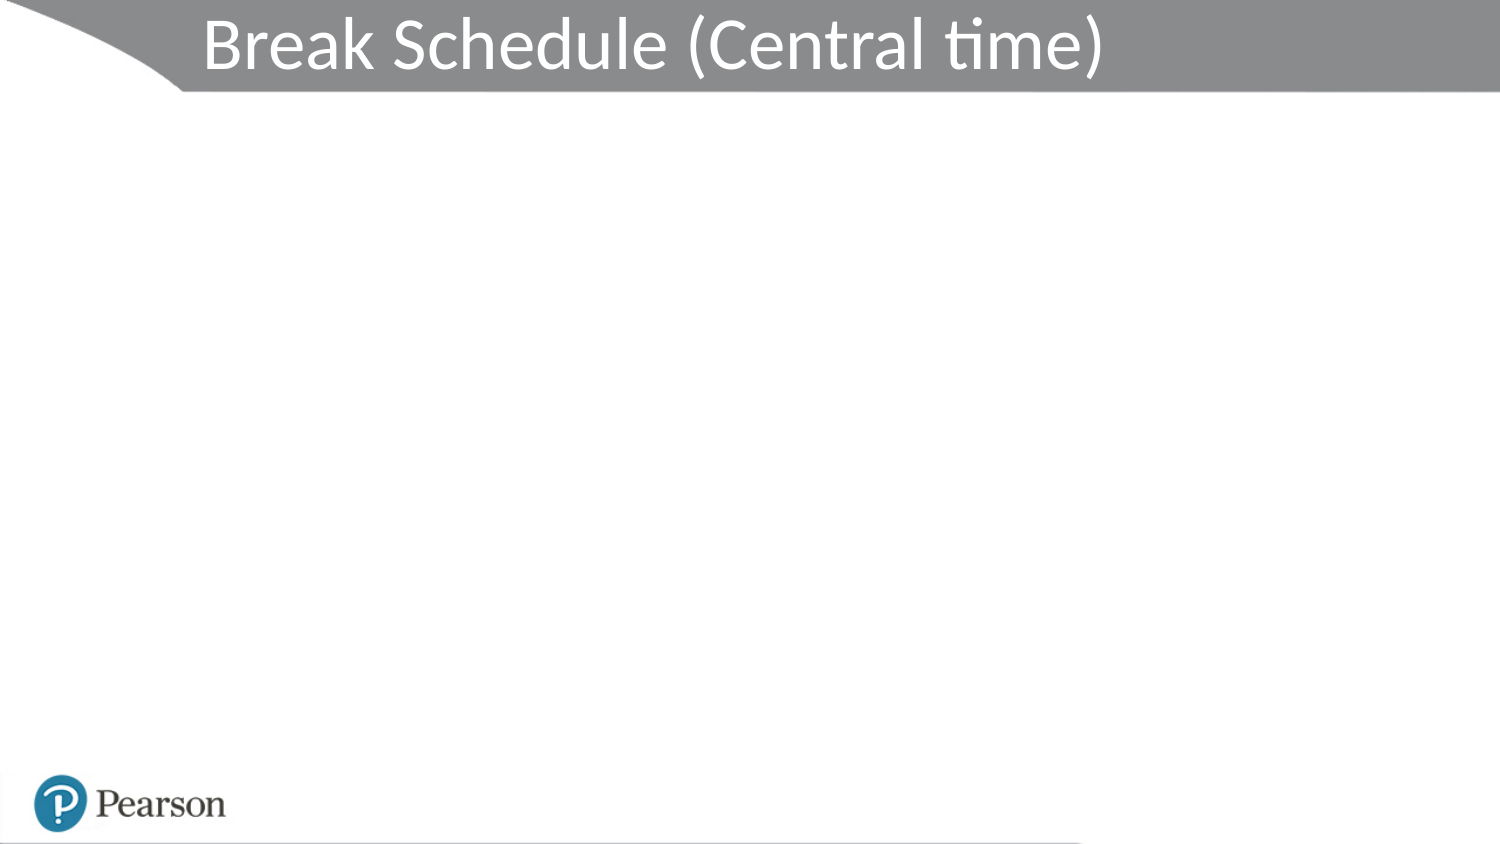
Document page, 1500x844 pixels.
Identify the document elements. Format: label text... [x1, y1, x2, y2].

picture [0, 0, 1500, 844]
title Break Schedule (Central time) [187, 0, 1426, 79]
